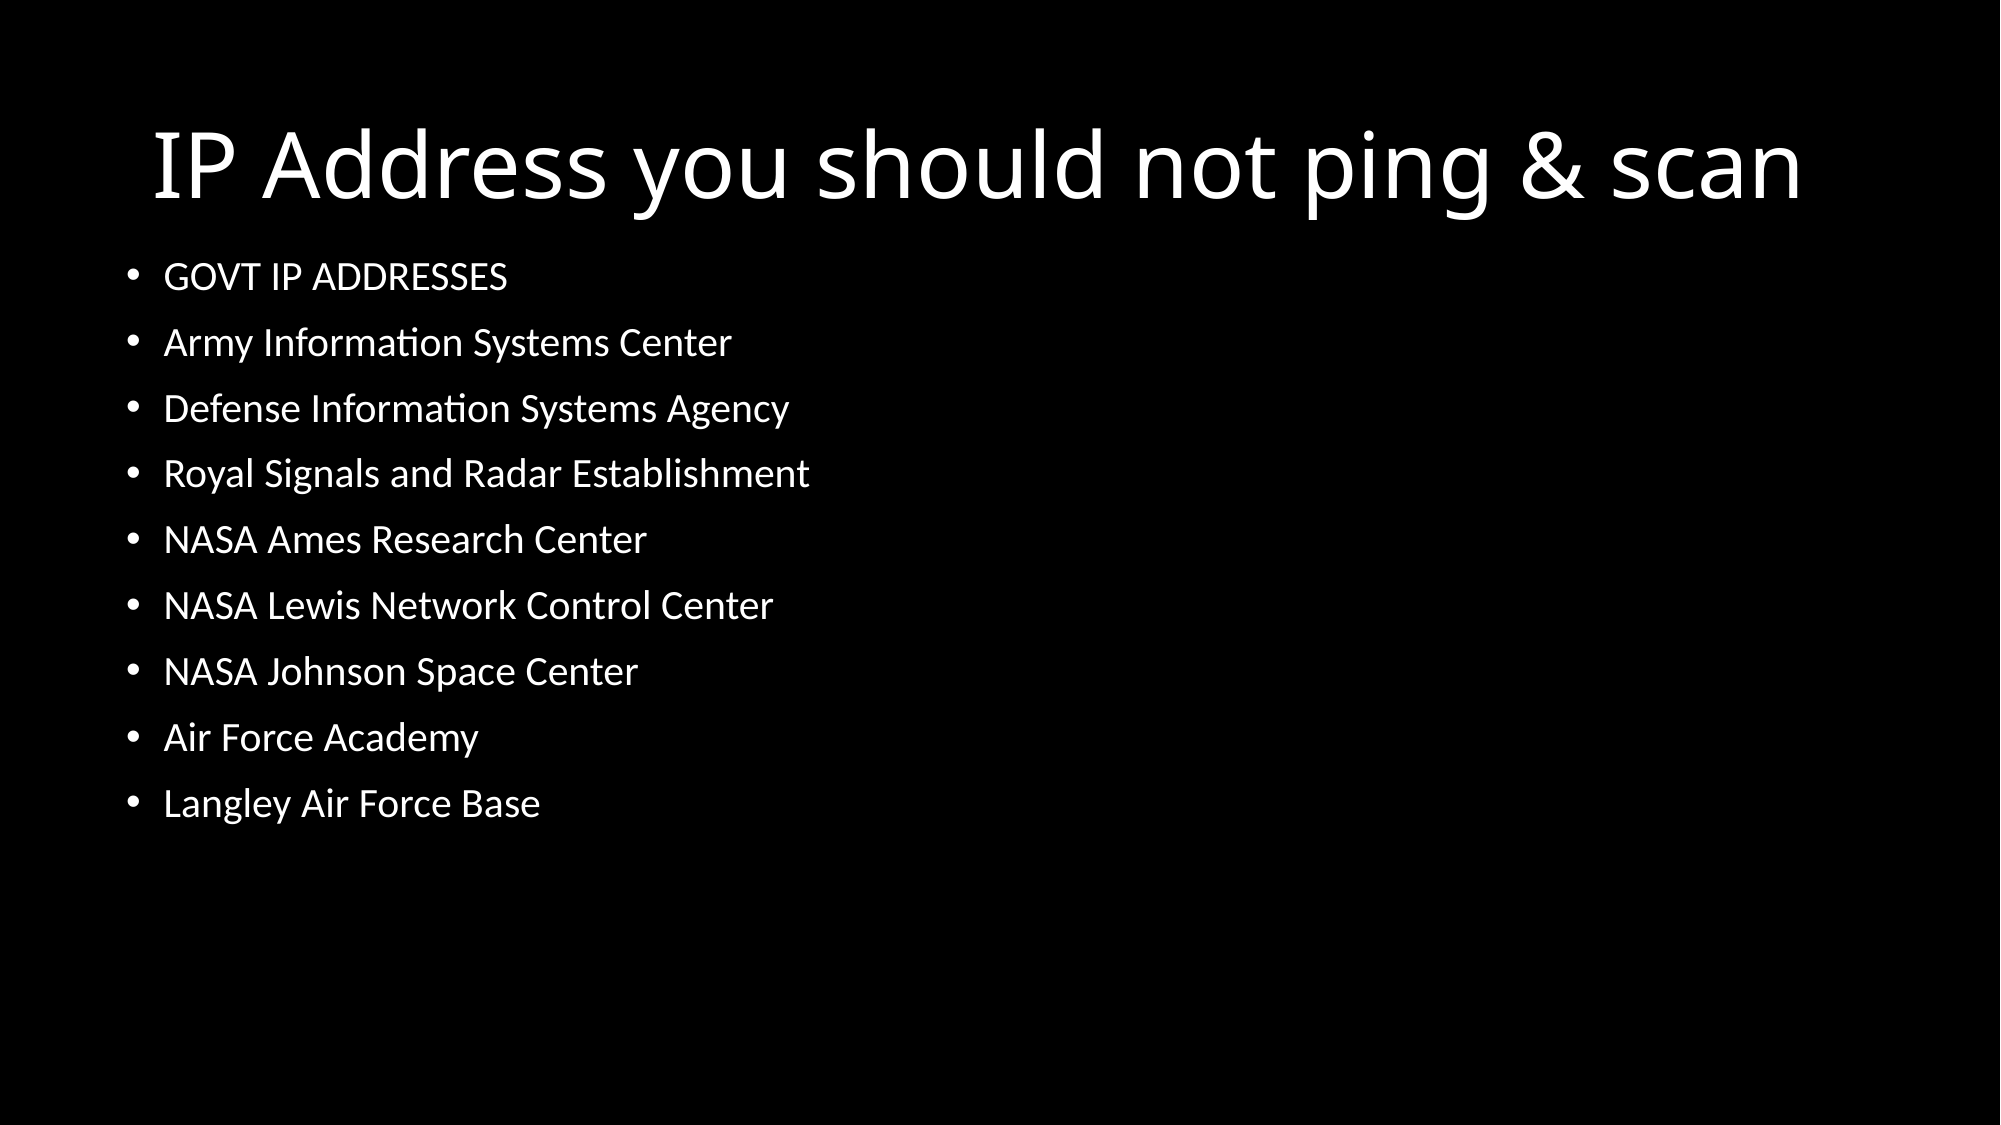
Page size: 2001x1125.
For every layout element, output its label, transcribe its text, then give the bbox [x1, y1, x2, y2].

title IP Address you should not ping & scan [137, 59, 1863, 278]
list GOVT IP ADDRESSES Army Information Systems Center Defense Information Systems Agency Royal Signals and Radar Establishment NASA Ames Research Center NASA Lewis Network Control Center NASA Johnson Space Center Air Force Academy Langley Air Force Base [111, 246, 1522, 992]
